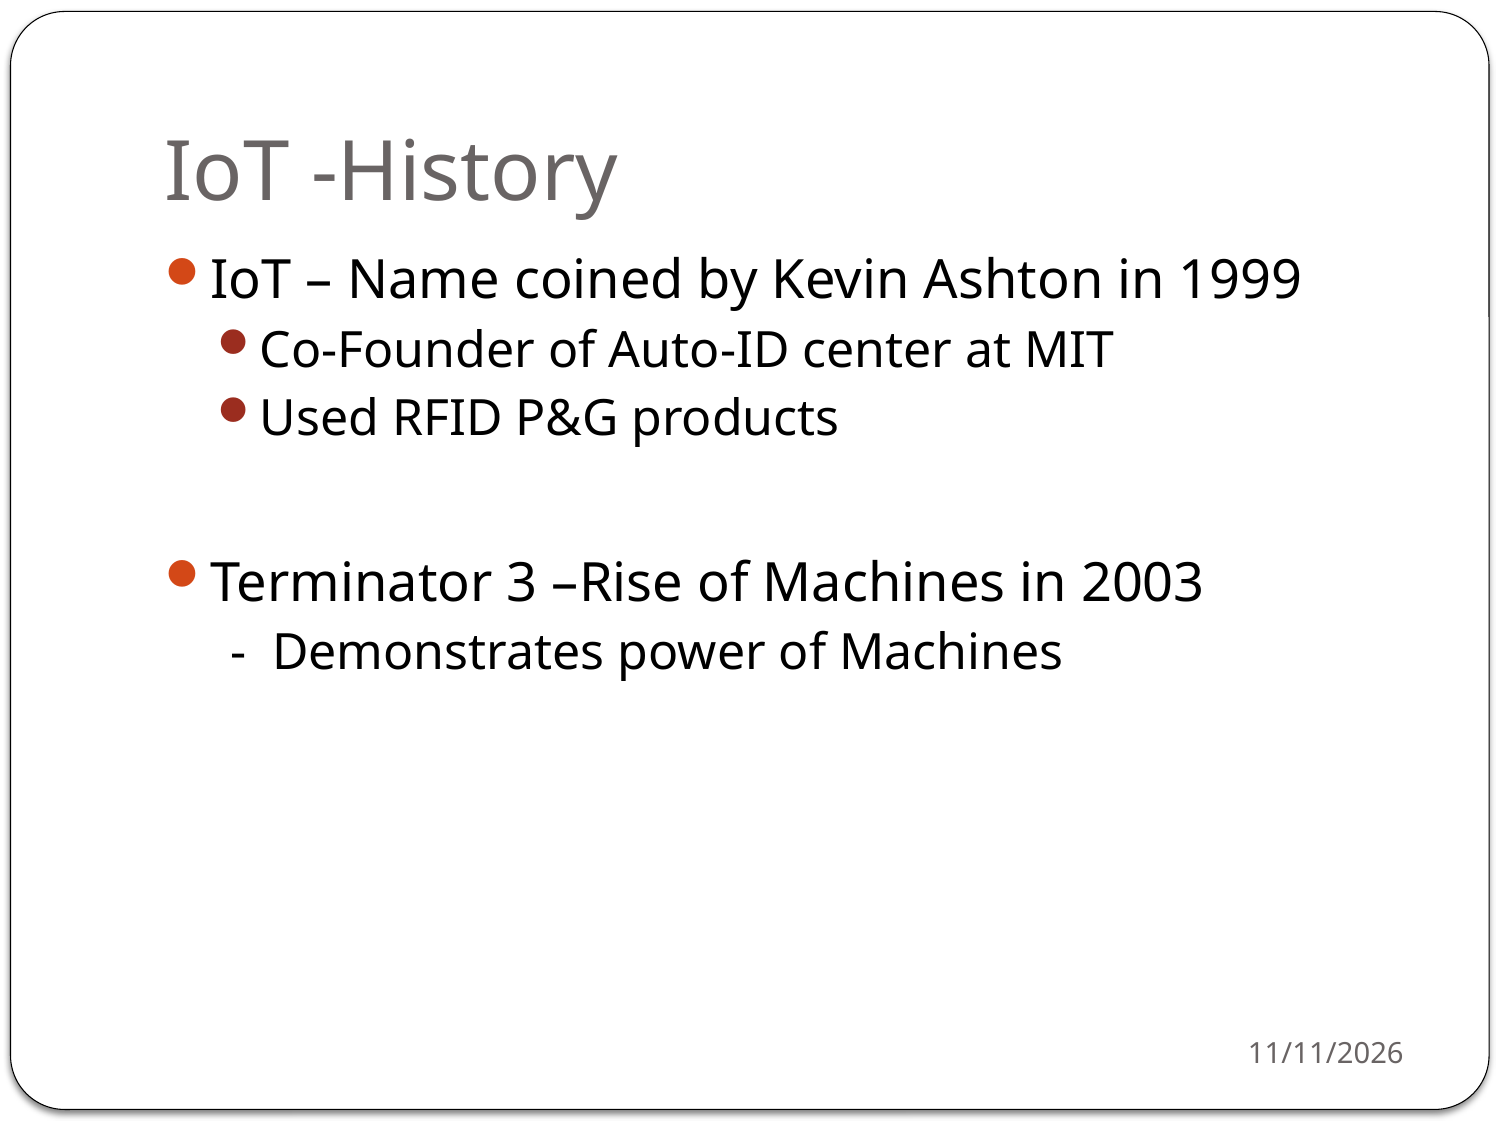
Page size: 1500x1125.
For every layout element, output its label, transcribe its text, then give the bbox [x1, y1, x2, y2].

list IoT – Name coined by Kevin Ashton in 1999 Co-Founder of Auto-ID center at MIT Used RFID P&G products Terminator 3 –Rise of Machines in 2003 - Demonstrates power of Machines [150, 237, 1425, 988]
title IoT -History [150, 45, 1425, 233]
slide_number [1012, 1015, 1419, 1094]
